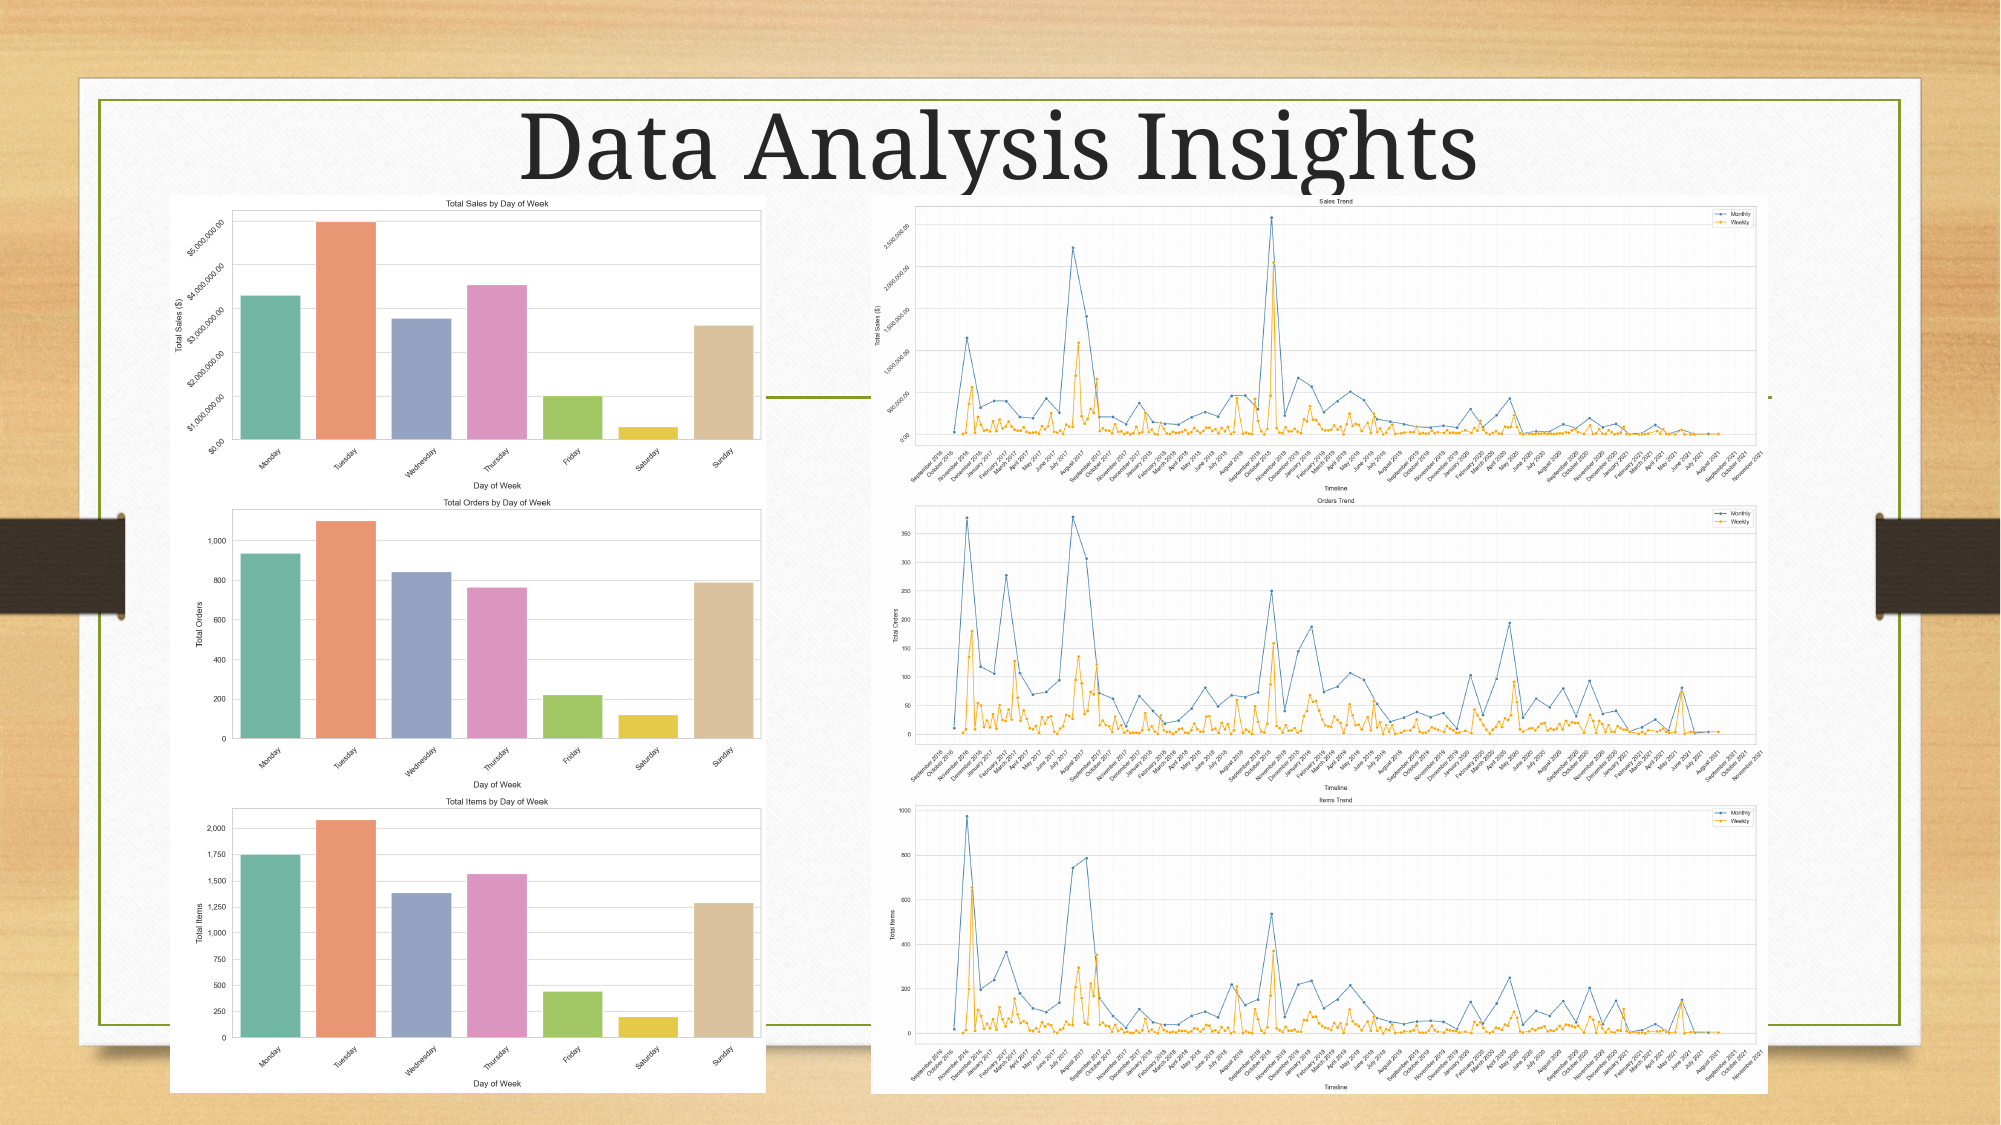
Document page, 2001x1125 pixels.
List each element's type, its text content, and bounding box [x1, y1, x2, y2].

picture [0, 0, 2001, 1125]
title Data Analysis Insights [212, 35, 1788, 250]
